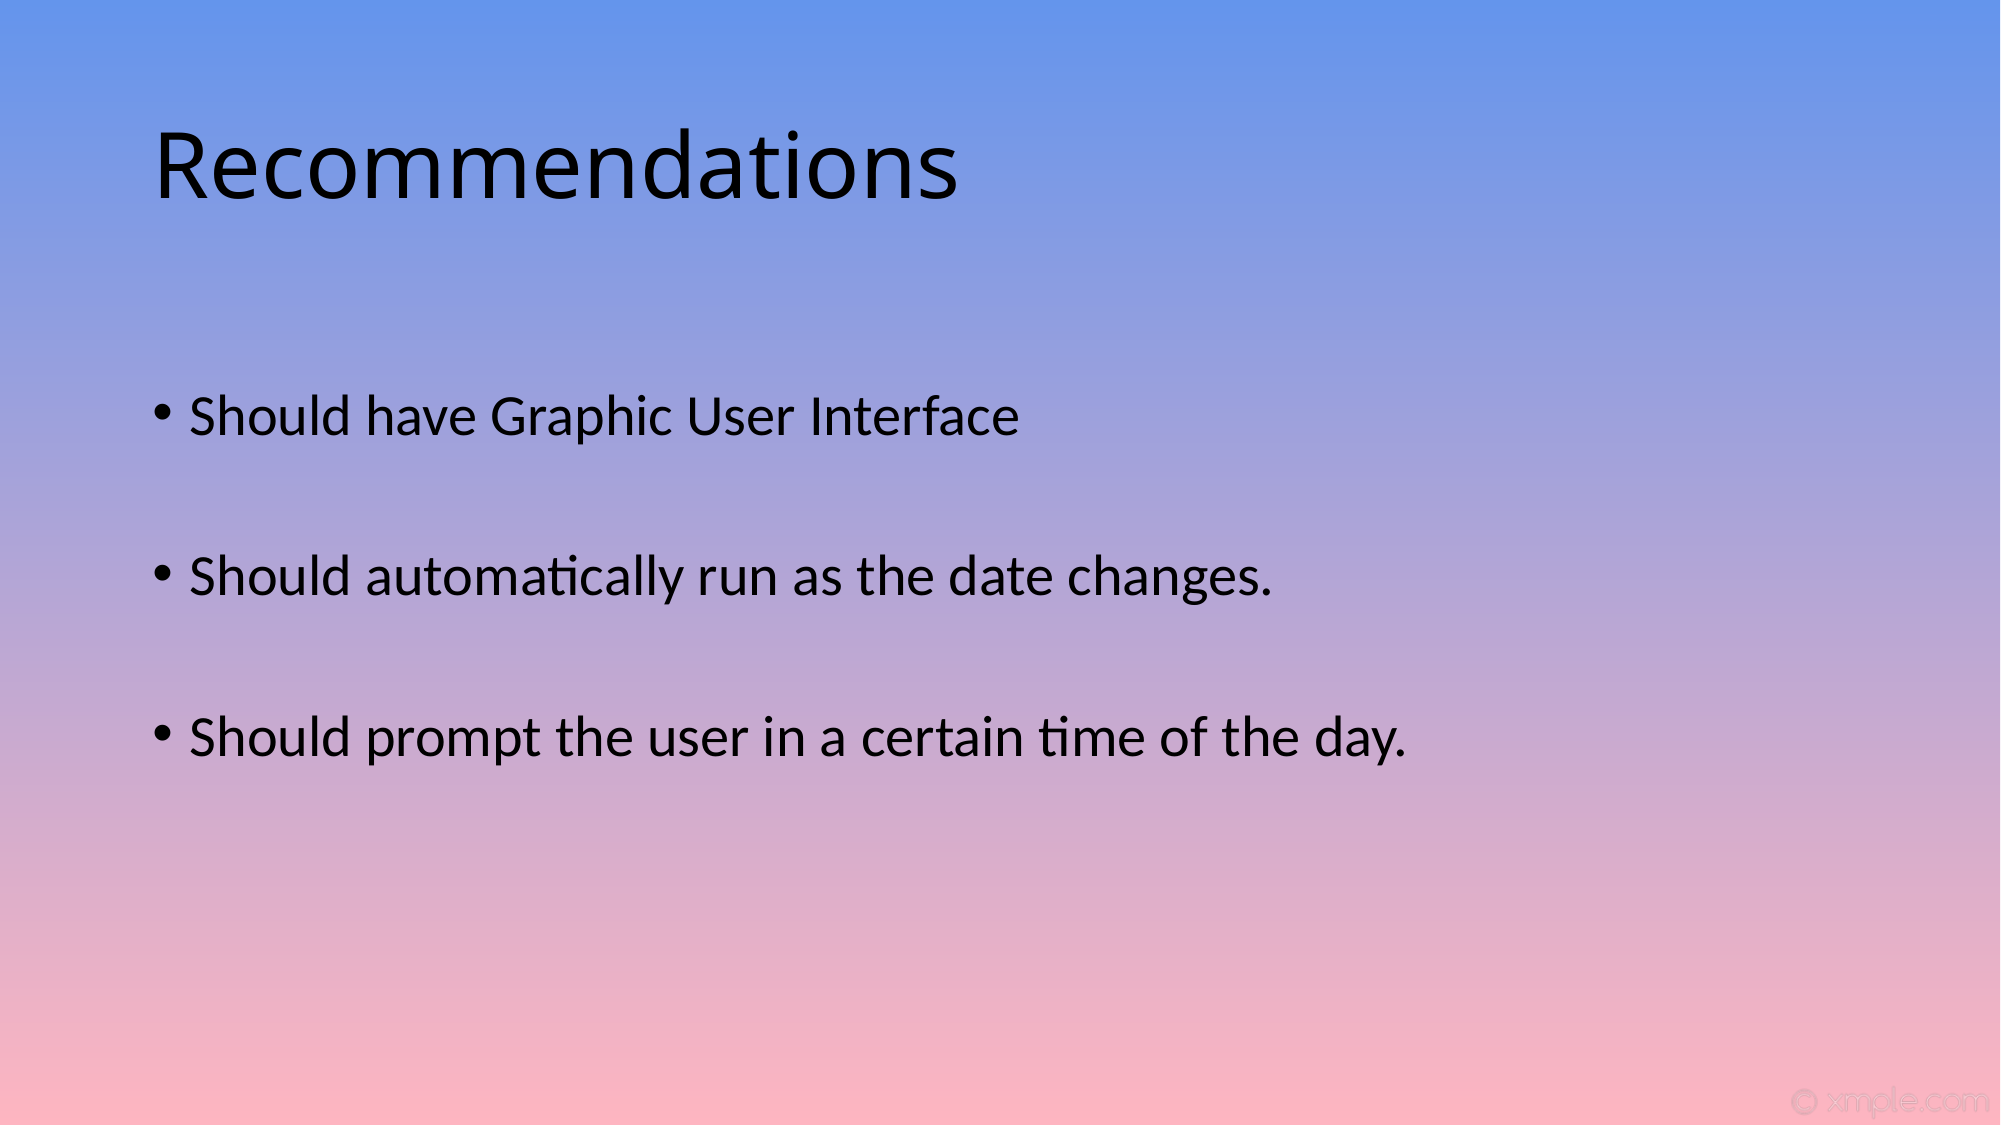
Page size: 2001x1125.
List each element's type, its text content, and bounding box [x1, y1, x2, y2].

list Should have Graphic User Interface Should automatically run as the date changes. Should prompt the user in a certain time of the day. [137, 299, 1863, 1014]
picture [0, 0, 2001, 1125]
title Recommendations [137, 59, 1863, 278]
